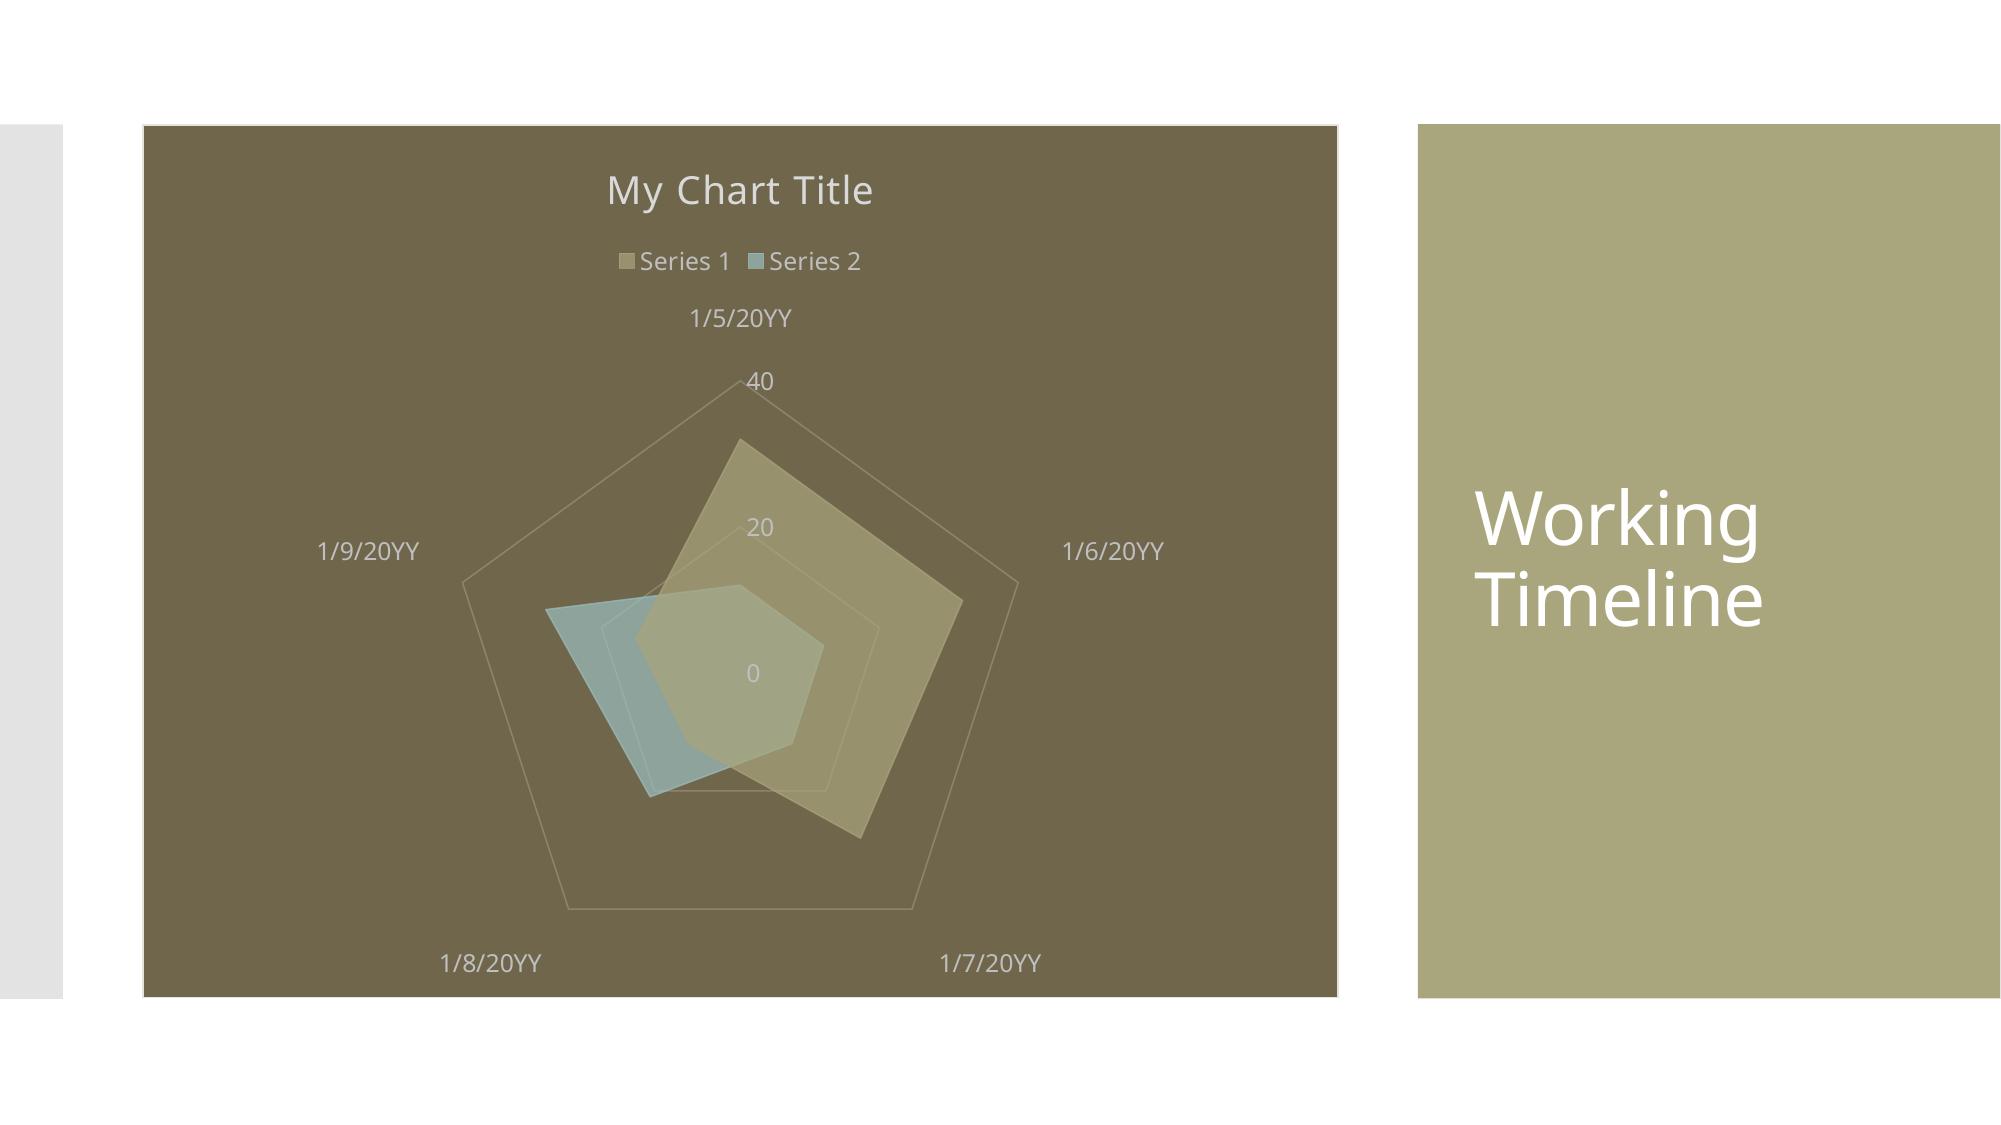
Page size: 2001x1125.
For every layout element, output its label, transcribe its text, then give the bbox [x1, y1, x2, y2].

text_box [0, 124, 64, 1000]
title Working Timeline [1459, 184, 1943, 940]
text_box [0, 0, 2000, 1125]
chart [141, 123, 1339, 999]
text_box [1417, 123, 2000, 999]
